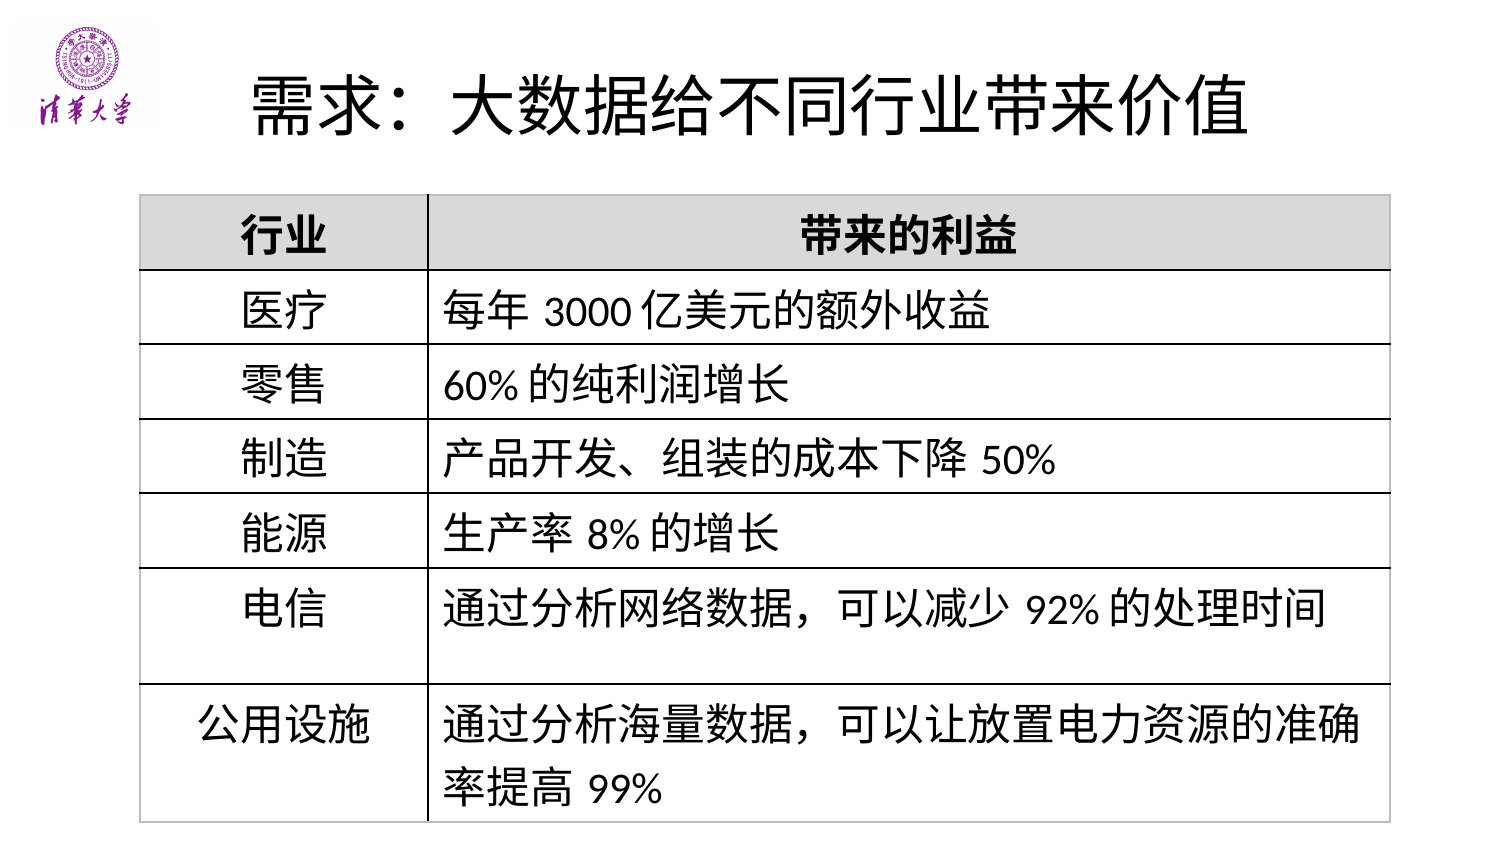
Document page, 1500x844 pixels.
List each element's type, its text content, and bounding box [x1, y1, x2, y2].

table_cell 60%的纯利润增长 [429, 345, 1389, 418]
picture [11, 19, 157, 129]
table_cell 公用设施 [141, 685, 427, 821]
table_header 带来的利益 [429, 196, 1389, 269]
table_cell 零售 [141, 345, 427, 418]
table_cell 通过分析网络数据，可以减少92%的处理时间 [429, 569, 1389, 683]
table_cell 电信 [141, 569, 427, 683]
table_cell 产品开发、组装的成本下降50% [429, 420, 1389, 492]
table_cell 制造 [141, 420, 427, 492]
table_cell 每年3000亿美元的额外收益 [429, 271, 1389, 343]
title 需求：大数据给不同行业带来价值 [75, 33, 1425, 175]
table_cell 医疗 [141, 271, 427, 343]
table_cell 能源 [141, 494, 427, 567]
table_cell 生产率8%的增长 [429, 494, 1389, 567]
table_cell 通过分析海量数据，可以让放置电力资源的准确率提高99% [429, 685, 1389, 821]
table_header 行业 [141, 196, 427, 269]
